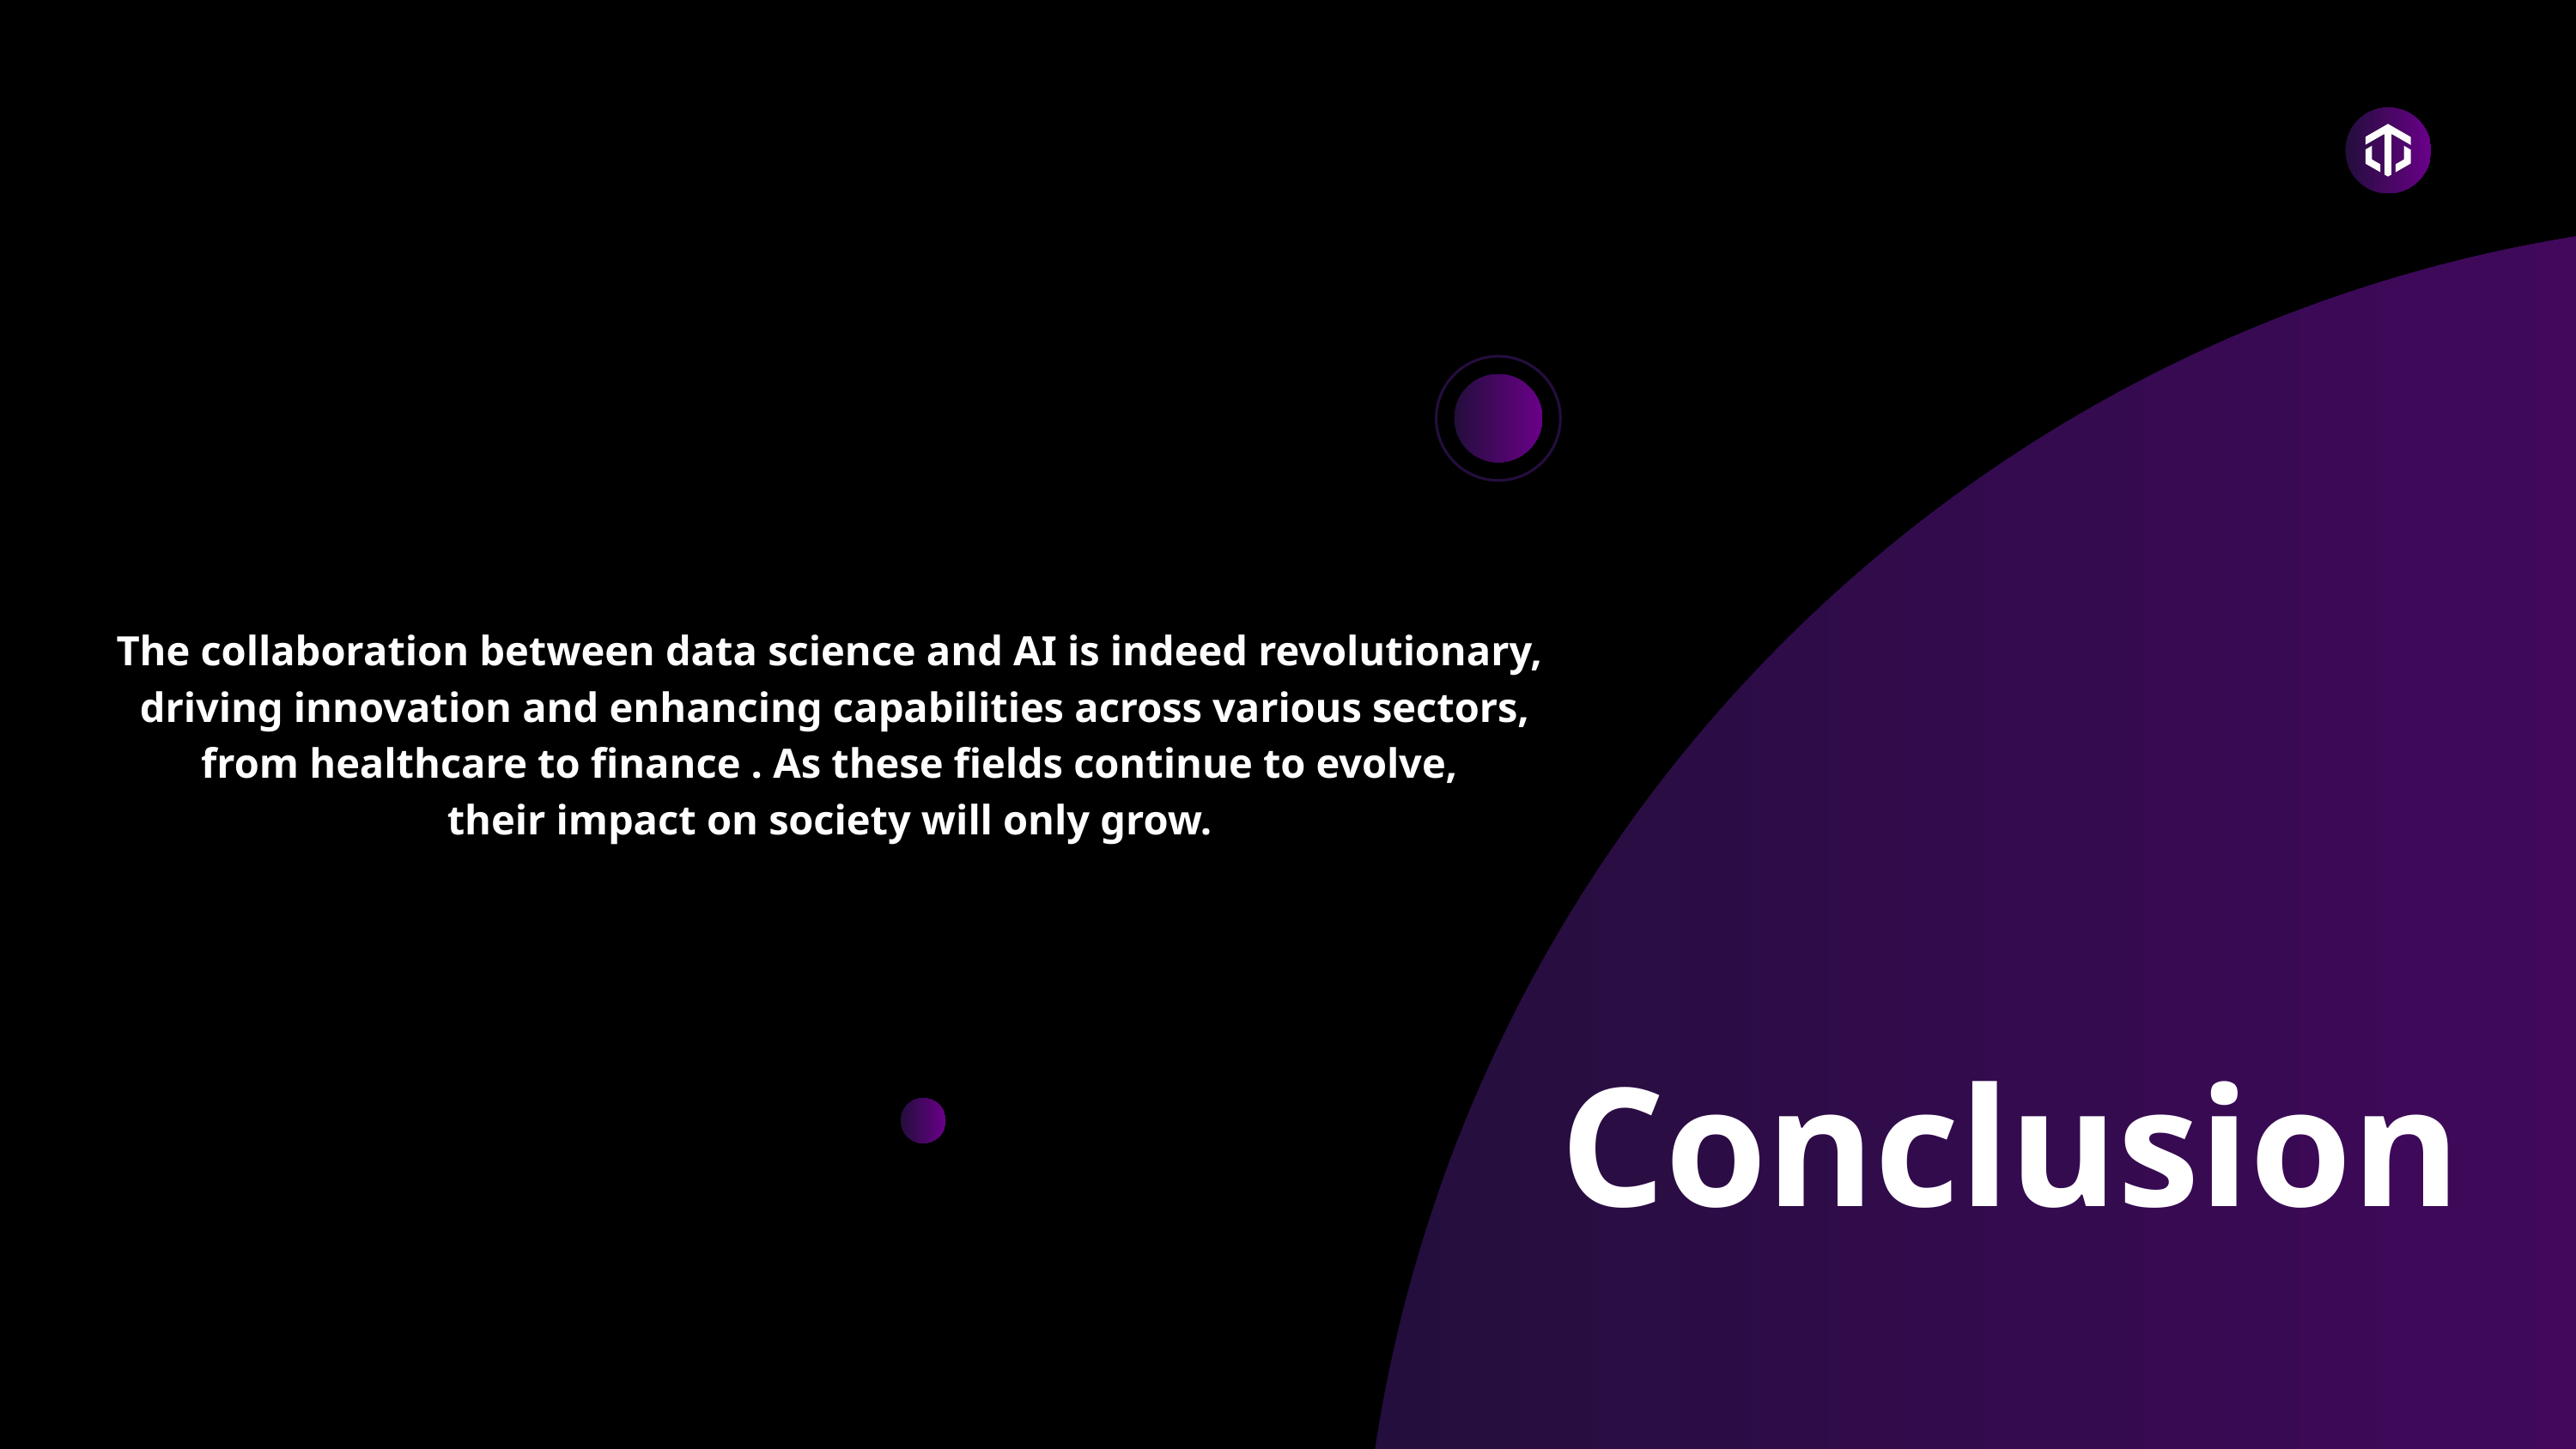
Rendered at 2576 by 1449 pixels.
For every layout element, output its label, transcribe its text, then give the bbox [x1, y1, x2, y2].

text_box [2345, 107, 2432, 194]
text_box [900, 1097, 946, 1144]
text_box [1436, 355, 1561, 481]
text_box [1454, 373, 1543, 463]
text_box The collaboration between data science and AI is indeed revolutionary, driving innovation and enhancing capabilities across various sectors, from healthcare to finance . As these fields continue to evolve, their impact on society will only grow. [94, 616, 1352, 900]
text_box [1358, 217, 2576, 1449]
